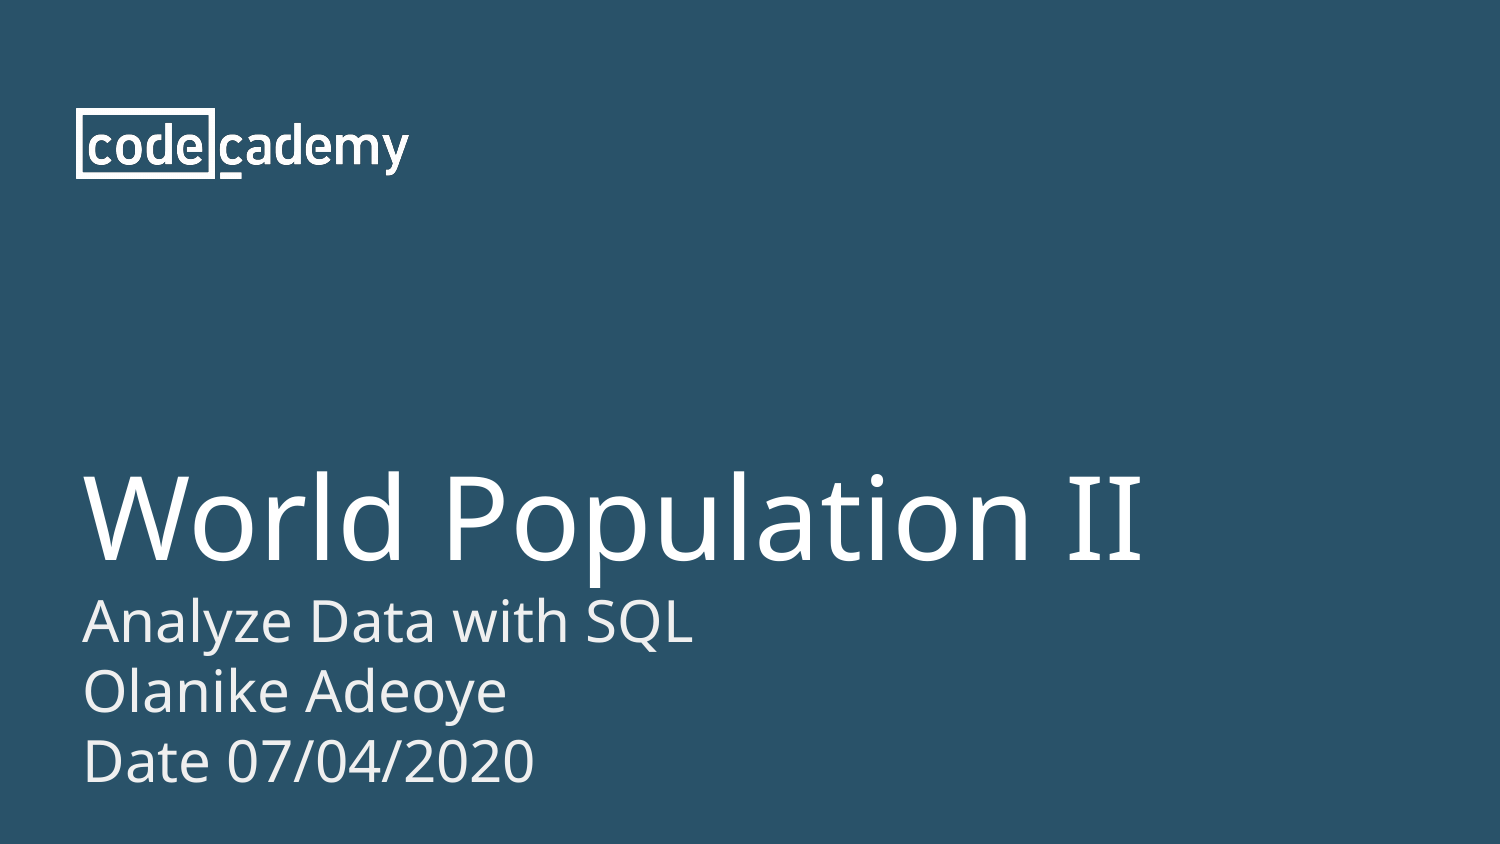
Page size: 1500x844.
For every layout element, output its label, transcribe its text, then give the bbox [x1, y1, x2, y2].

text_box World Population II Analyze Data with SQL Olanike Adeoye Date 07/04/2020 [76, 491, 1424, 748]
picture [76, 108, 409, 179]
